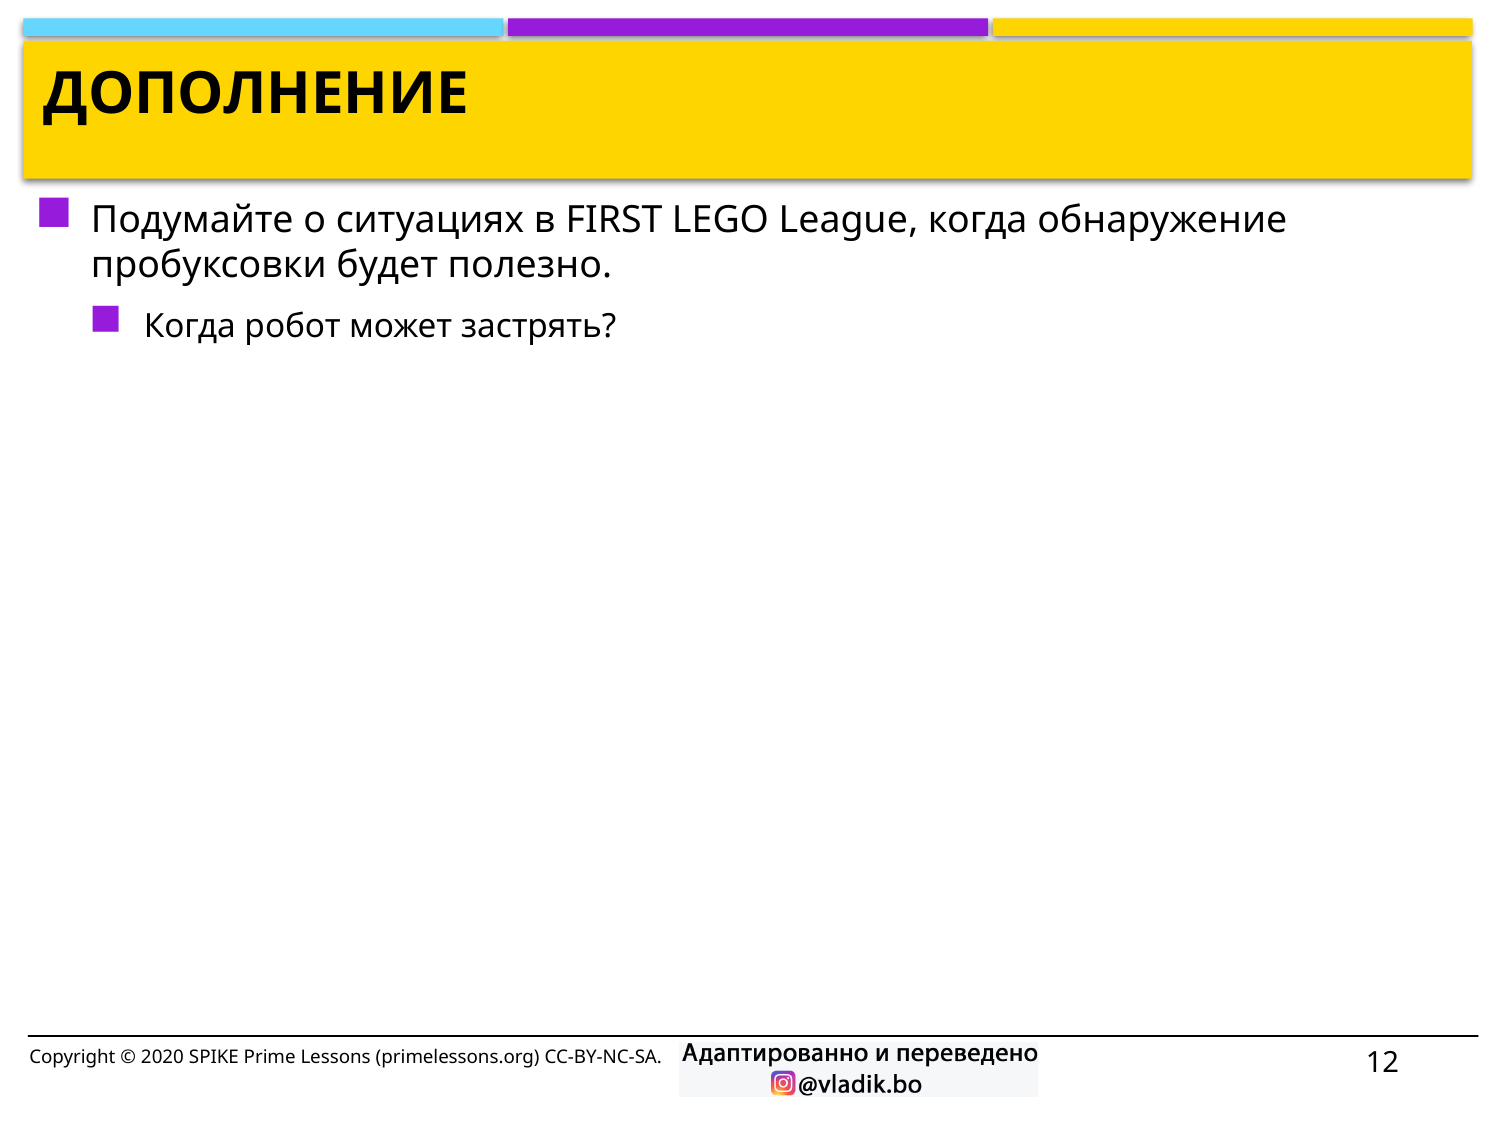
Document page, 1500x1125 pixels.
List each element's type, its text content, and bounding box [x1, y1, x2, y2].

slide_number 12 [1351, 1036, 1478, 1097]
footer Copyright © 2020 SPIKE Prime Lessons (primelessons.org) CC-BY-NC-SA. [14, 1036, 1083, 1097]
list Подумайте о ситуациях в FIRST LEGO League, когда обнаружение пробуксовки будет полезно. Когда робот может застрять? [25, 187, 1475, 1021]
picture [679, 1042, 1039, 1098]
title дополнение [28, 48, 1464, 172]
